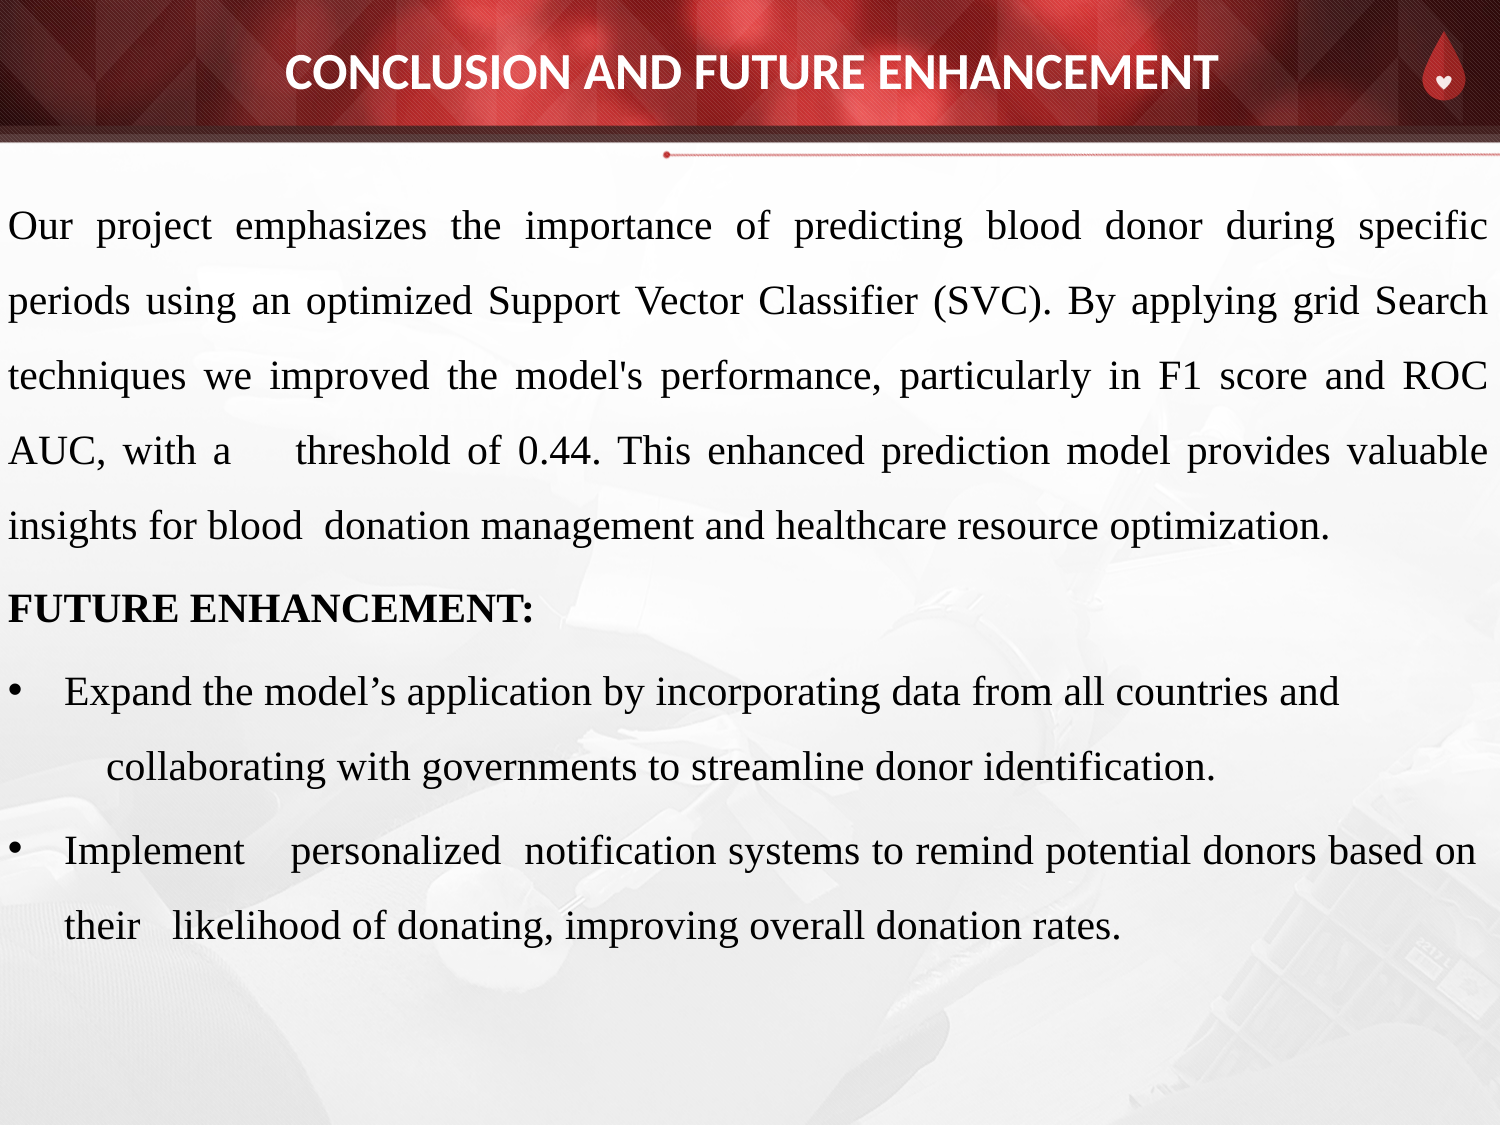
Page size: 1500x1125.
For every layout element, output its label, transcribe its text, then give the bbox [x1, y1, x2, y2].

list Our project emphasizes the importance of predicting blood donor during specific periods using an optimized Support Vector Classifier (SVC). By applying grid Search techniques we improved the model's performance, particularly in F1 score and ROC AUC, with a threshold of 0.44. This enhanced prediction model provides valuable insights for blood donation management and healthcare resource optimization. FUTURE ENHANCEMENT: Expand the model’s application by incorporating data from all countries and collaborating with governments to streamline donor identification. Implement personalized notification systems to remind potential donors based on their likelihood of donating, improving overall donation rates. [0, 164, 1500, 1125]
picture [0, 0, 1500, 164]
title CONCLUSION AND FUTURE ENHANCEMENT [123, 2, 1381, 134]
